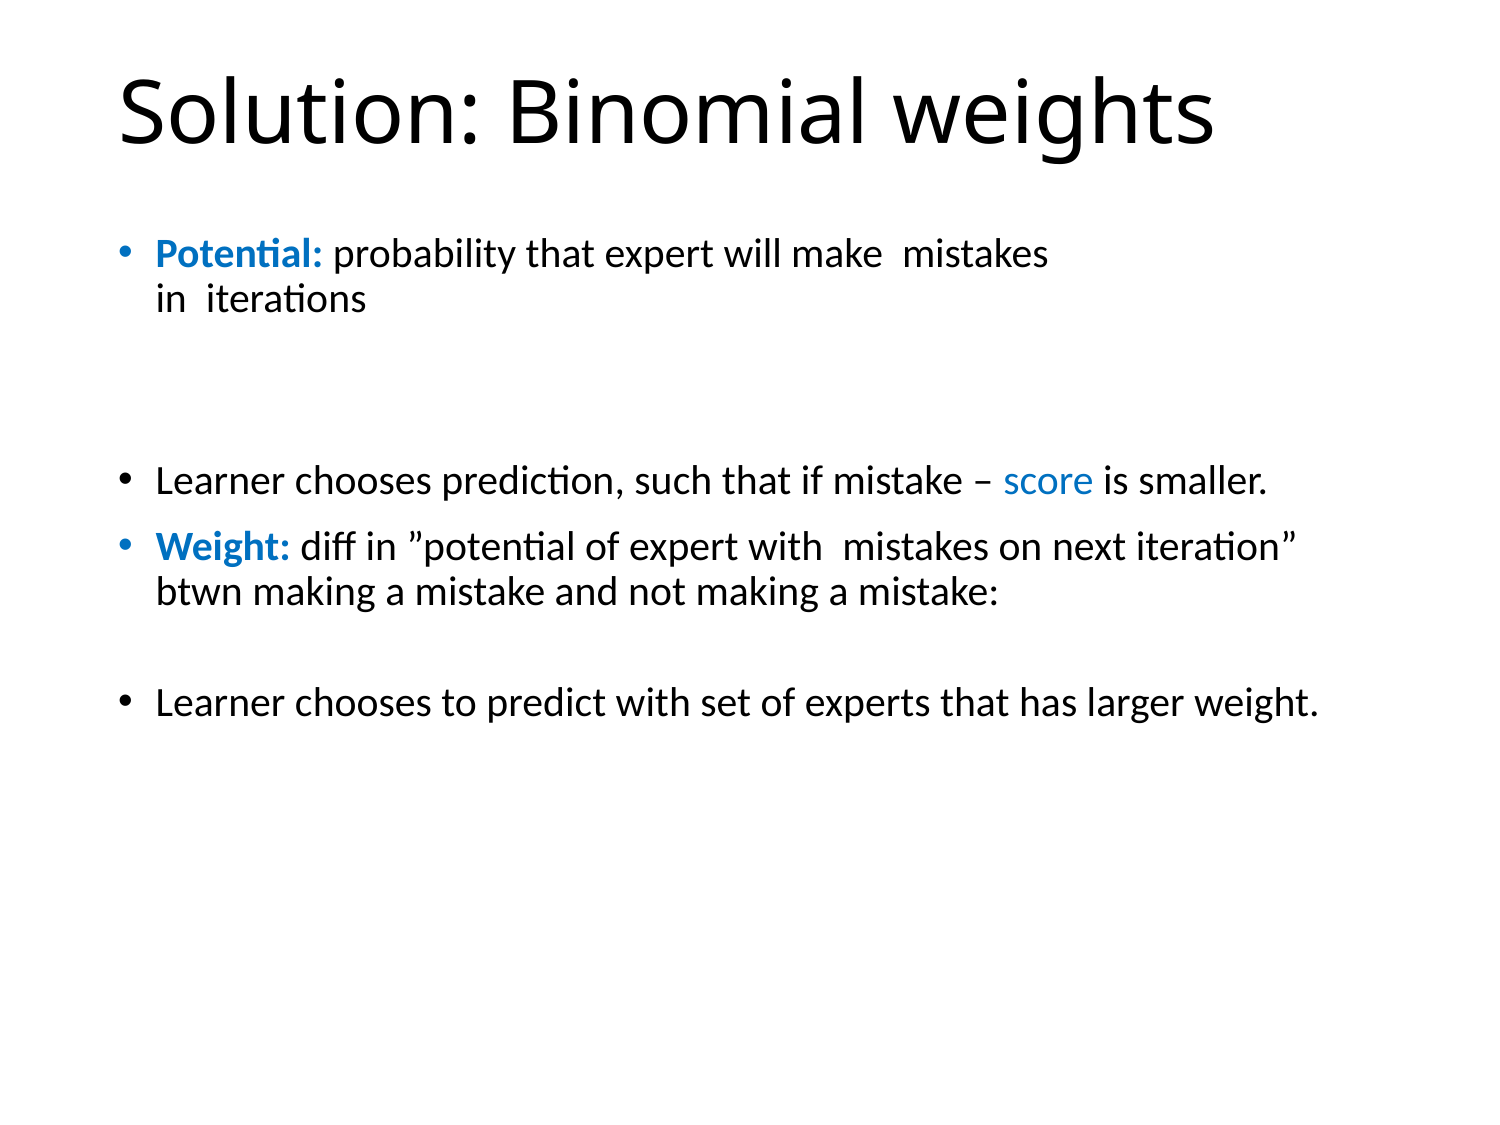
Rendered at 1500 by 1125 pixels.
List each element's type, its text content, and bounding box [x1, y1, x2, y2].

title Solution: Binomial weights [103, 59, 1397, 171]
